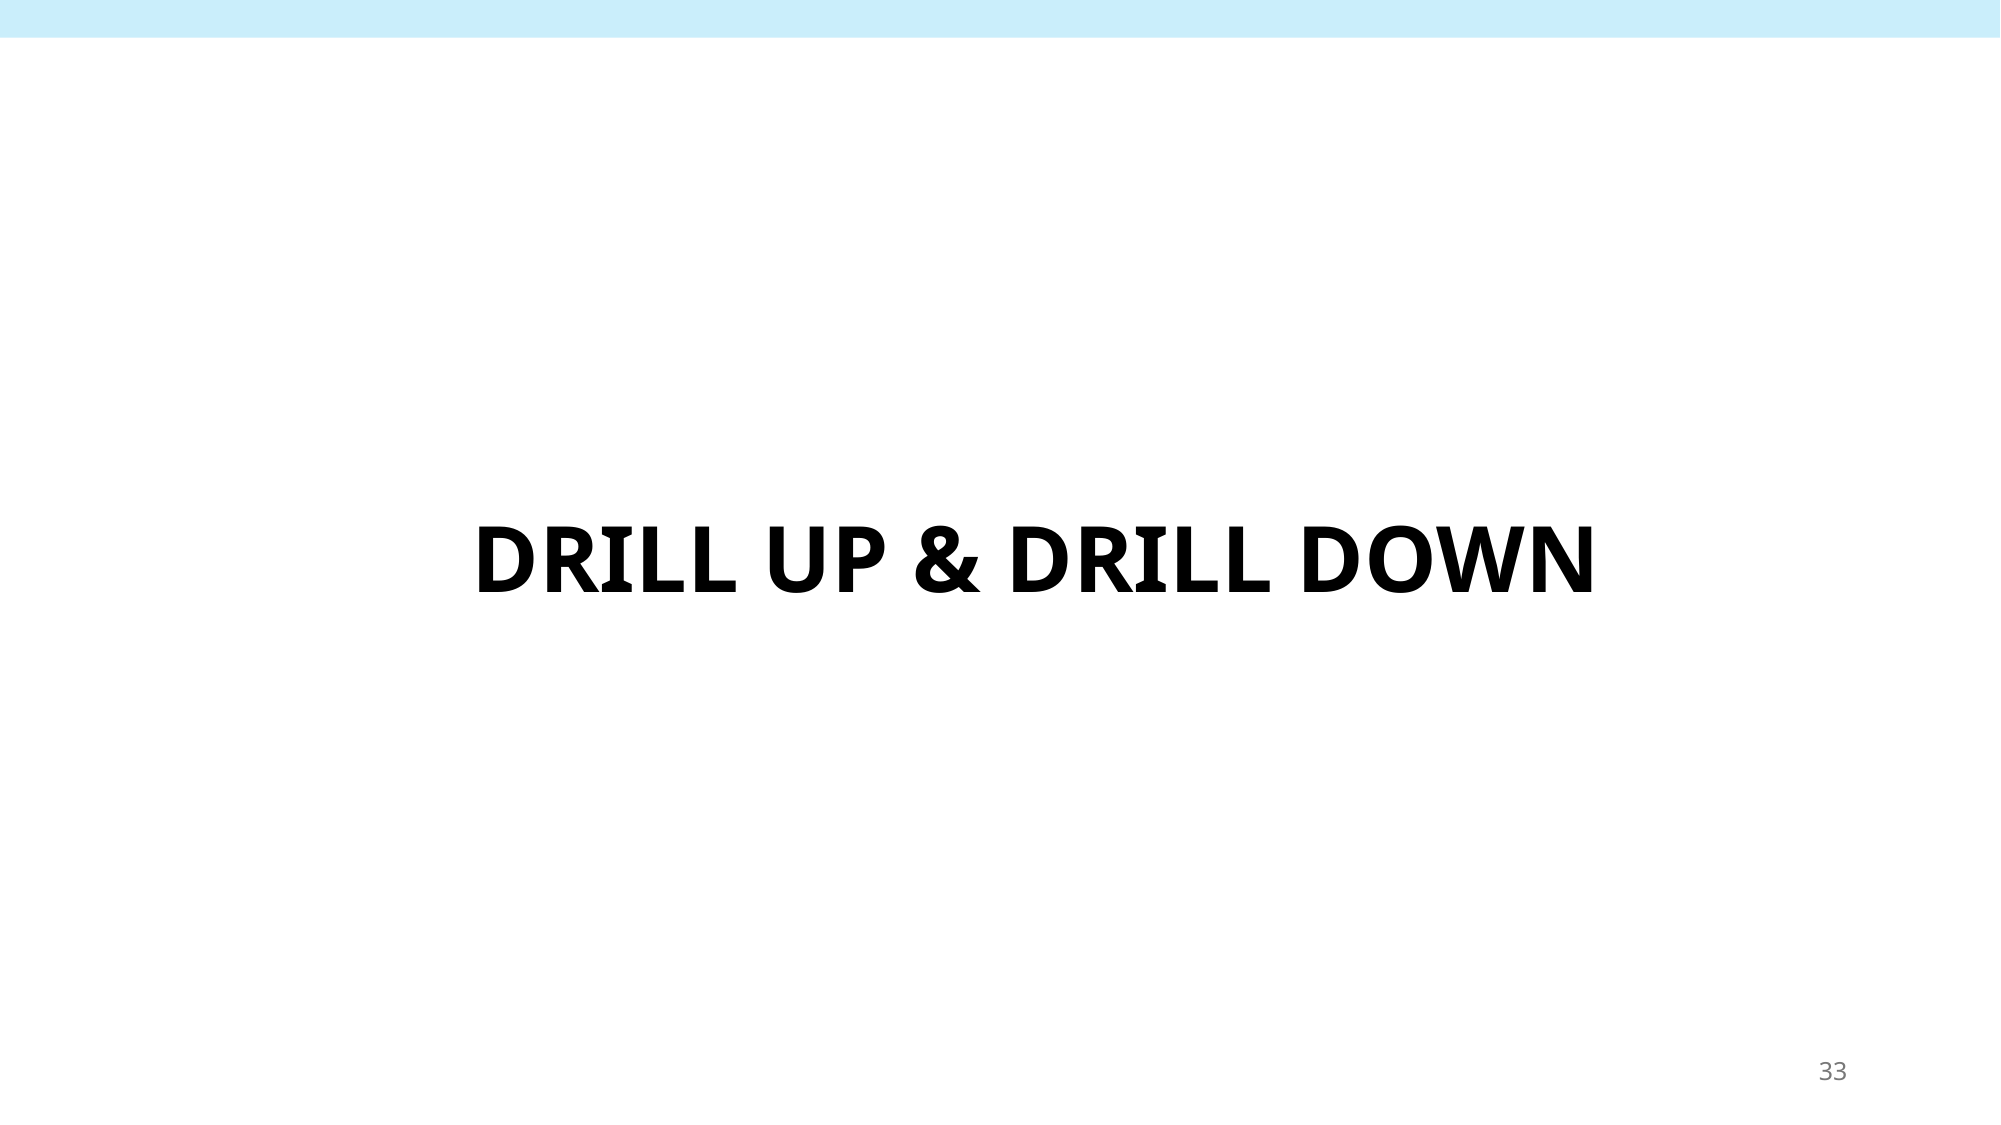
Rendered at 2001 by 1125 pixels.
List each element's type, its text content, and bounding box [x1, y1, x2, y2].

text_box [0, 0, 2000, 39]
slide_number 33 [1412, 1042, 1863, 1103]
title DRILL UP & DRILL DOWN [129, 453, 1943, 672]
